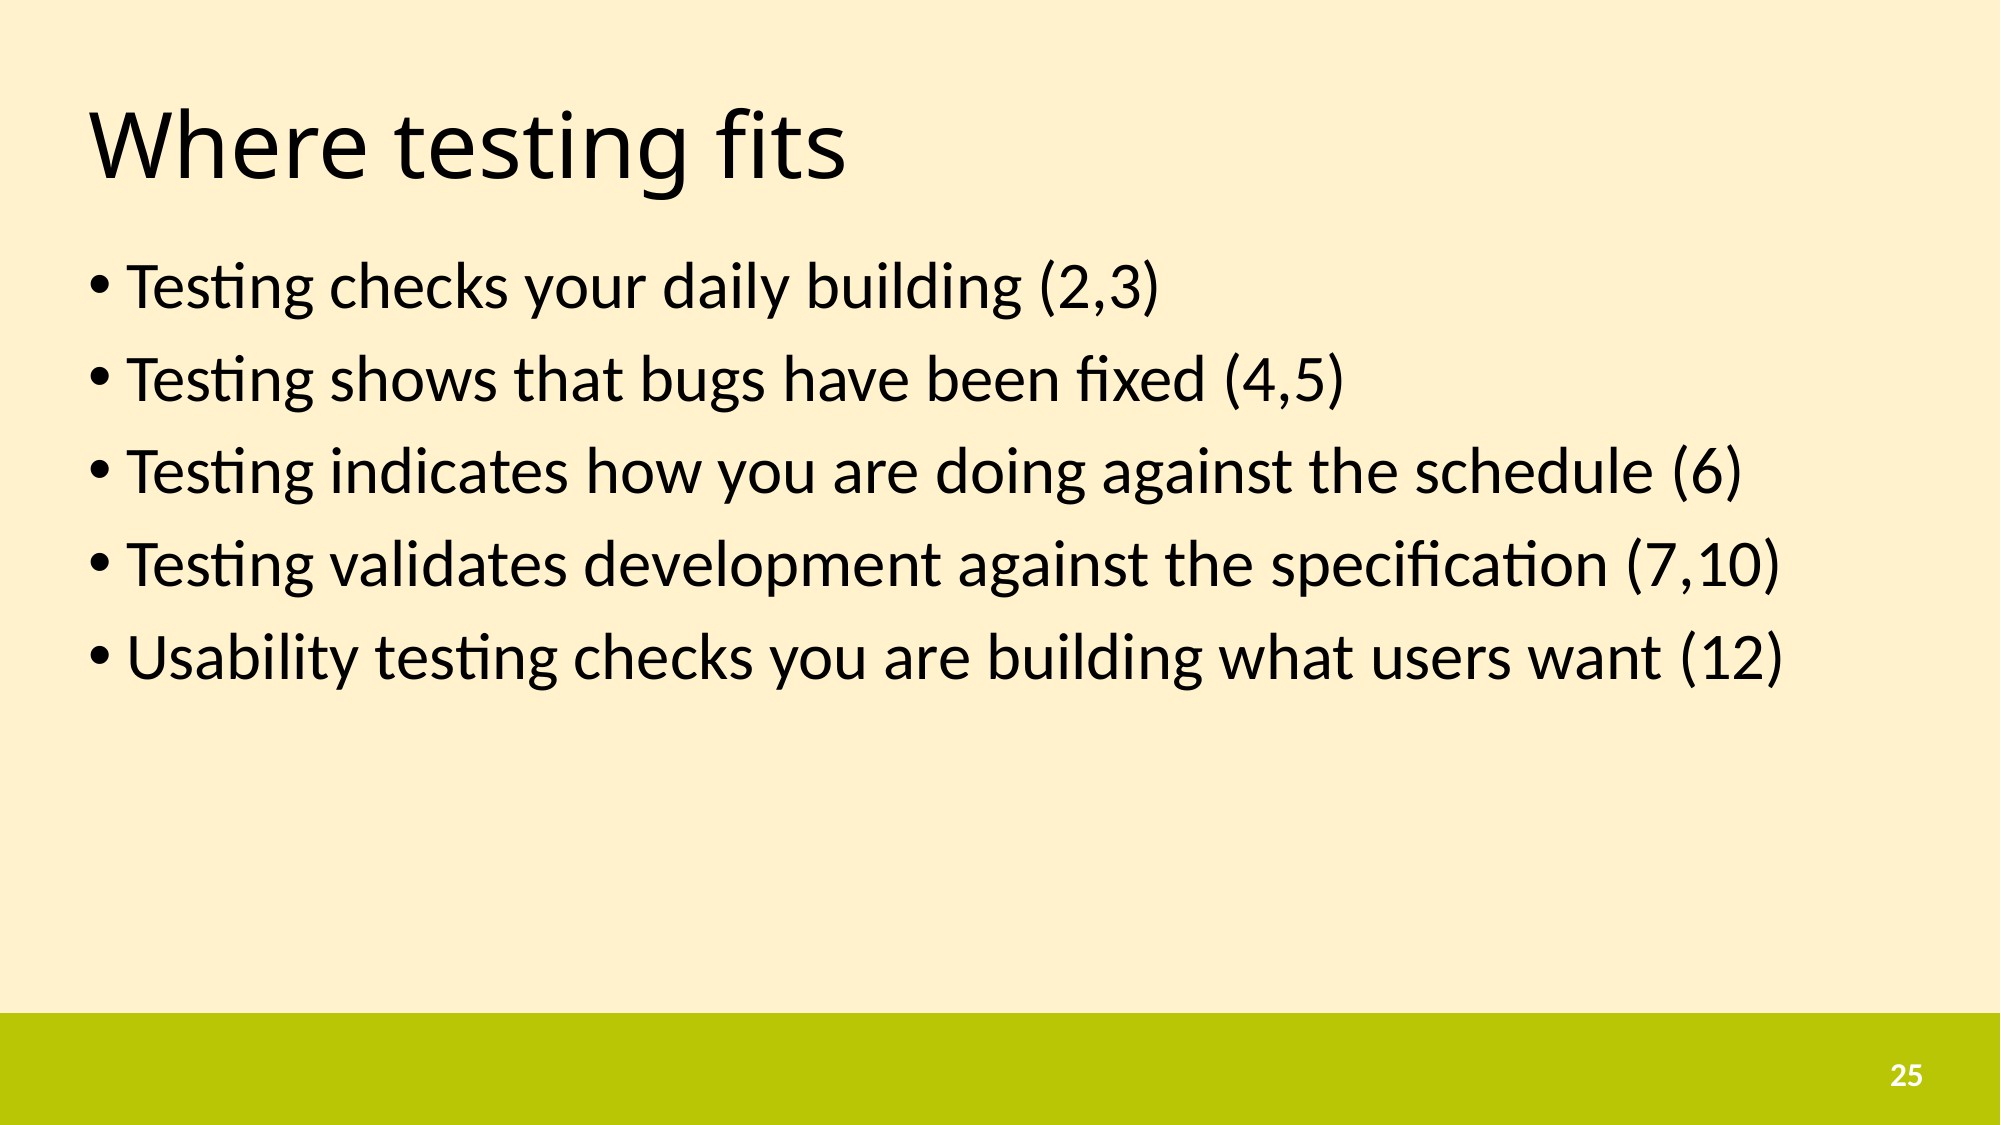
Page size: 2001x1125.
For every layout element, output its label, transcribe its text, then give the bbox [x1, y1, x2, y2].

list Testing checks your daily building (2,3) Testing shows that bugs have been fixed (4,5) Testing indicates how you are doing against the schedule (6) Testing validates development against the specification (7,10) Usability testing checks you are building what users want (12) [73, 243, 1939, 958]
title Where testing fits [73, 40, 1939, 243]
slide_number 25 [1412, 1042, 1939, 1103]
